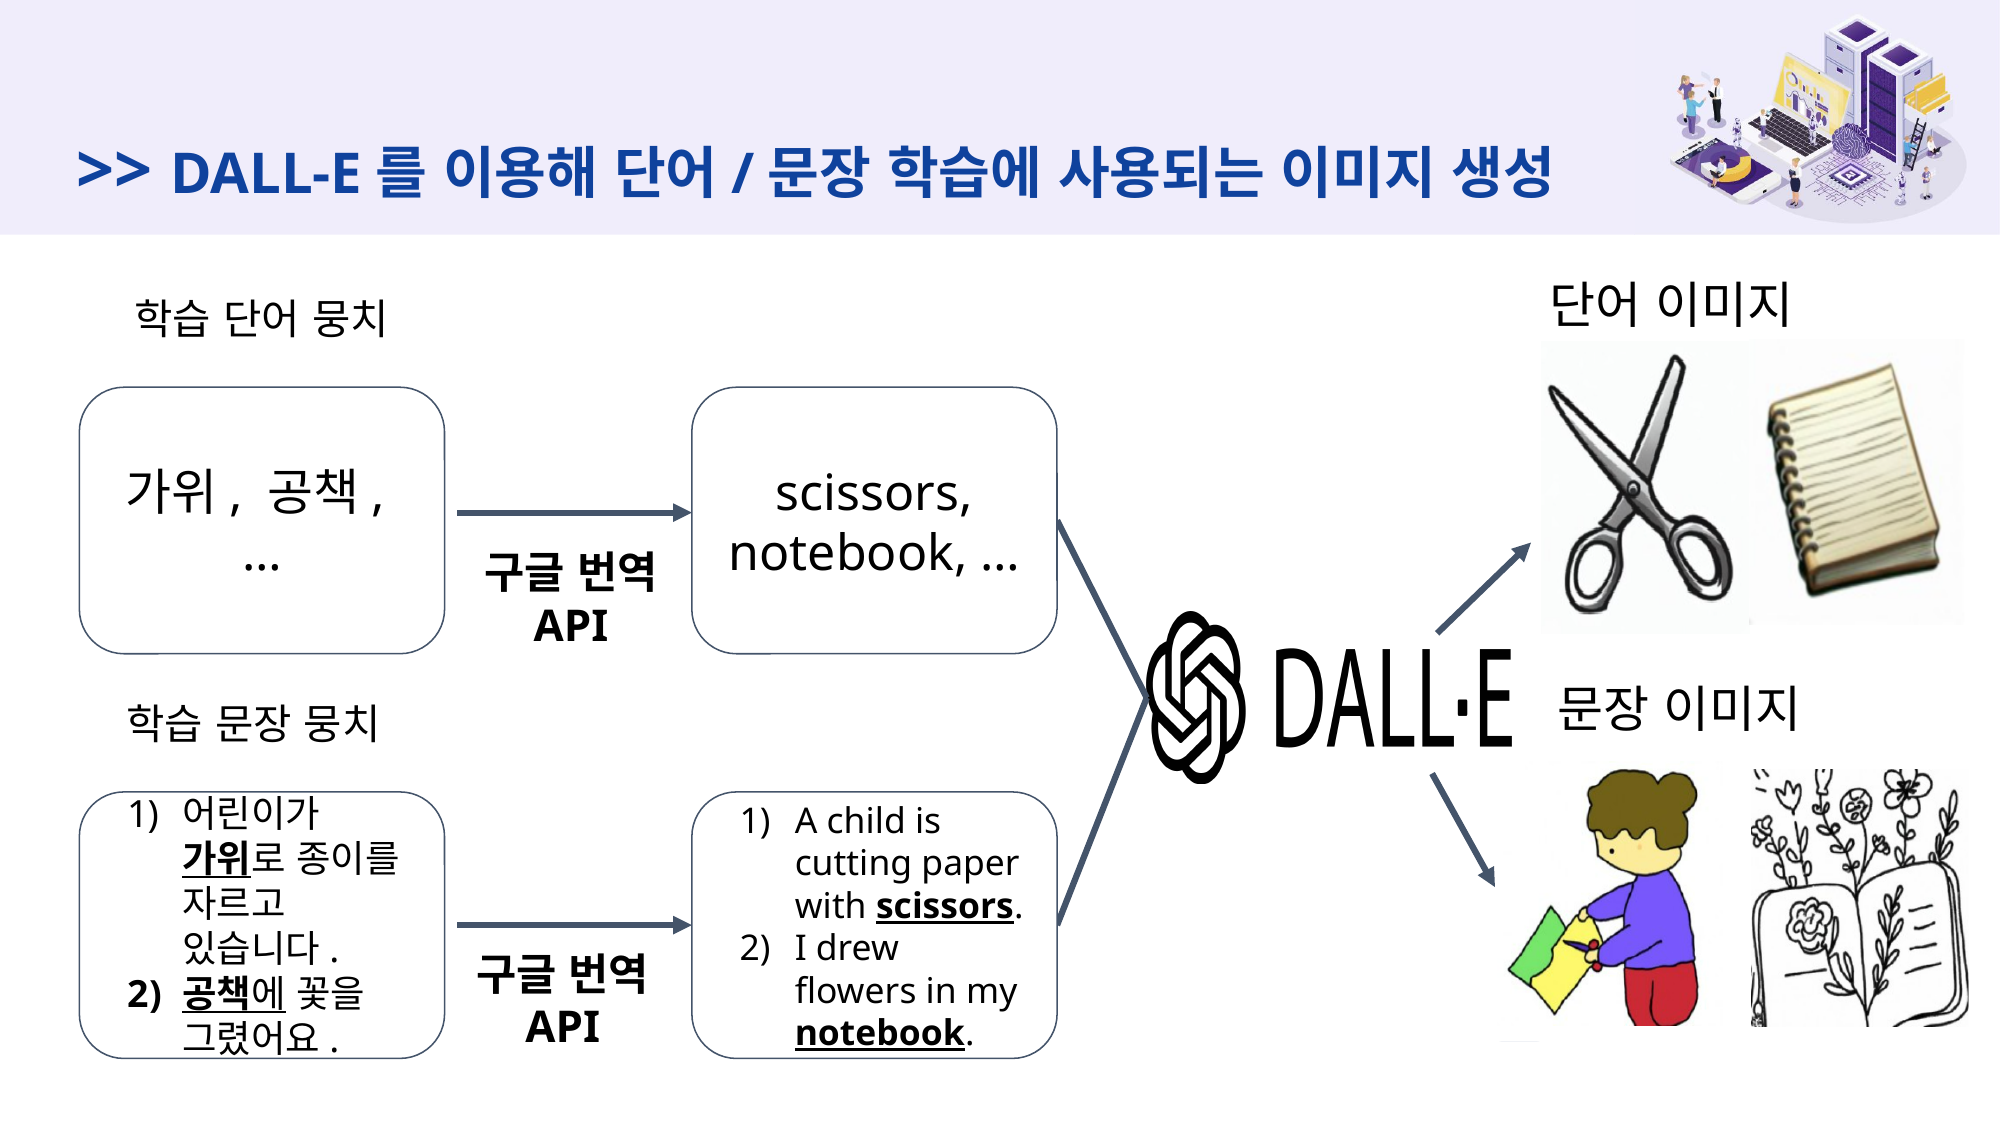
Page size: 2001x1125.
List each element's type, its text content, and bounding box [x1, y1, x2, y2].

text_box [1056, 520, 1147, 697]
picture [1634, 0, 2000, 235]
text_box 구글 번역 API [446, 931, 680, 1077]
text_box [1436, 542, 1532, 634]
picture [1728, 749, 1993, 1036]
text_box 어린이가 가위로 종이를 자르고 있습니다. 공책에 꽃을 그렸어요. [79, 791, 445, 1059]
text_box [0, 0, 1632, 235]
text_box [1056, 697, 1147, 926]
picture [1540, 339, 1967, 634]
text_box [1431, 773, 1496, 888]
text_box 학습 문장 뭉치 [33, 682, 491, 763]
text_box 가위, 공책, … [79, 387, 445, 654]
text_box A child is cutting paper with scissors. I drew flowers in my notebook. [691, 791, 1058, 1059]
text_box scissors, notebook, … [691, 387, 1057, 654]
text_box 문장 이미지 [1517, 662, 1843, 748]
picture [1147, 611, 1726, 1042]
text_box 학습 단어 뭉치 [33, 277, 491, 358]
text_box 단어 이미지 [1443, 258, 1900, 348]
text_box 구글 번역 API [450, 530, 692, 675]
text_box >> DALL-E를 이용해 단어/문장 학습에 사용되는 이미지 생성 [61, 79, 1629, 215]
